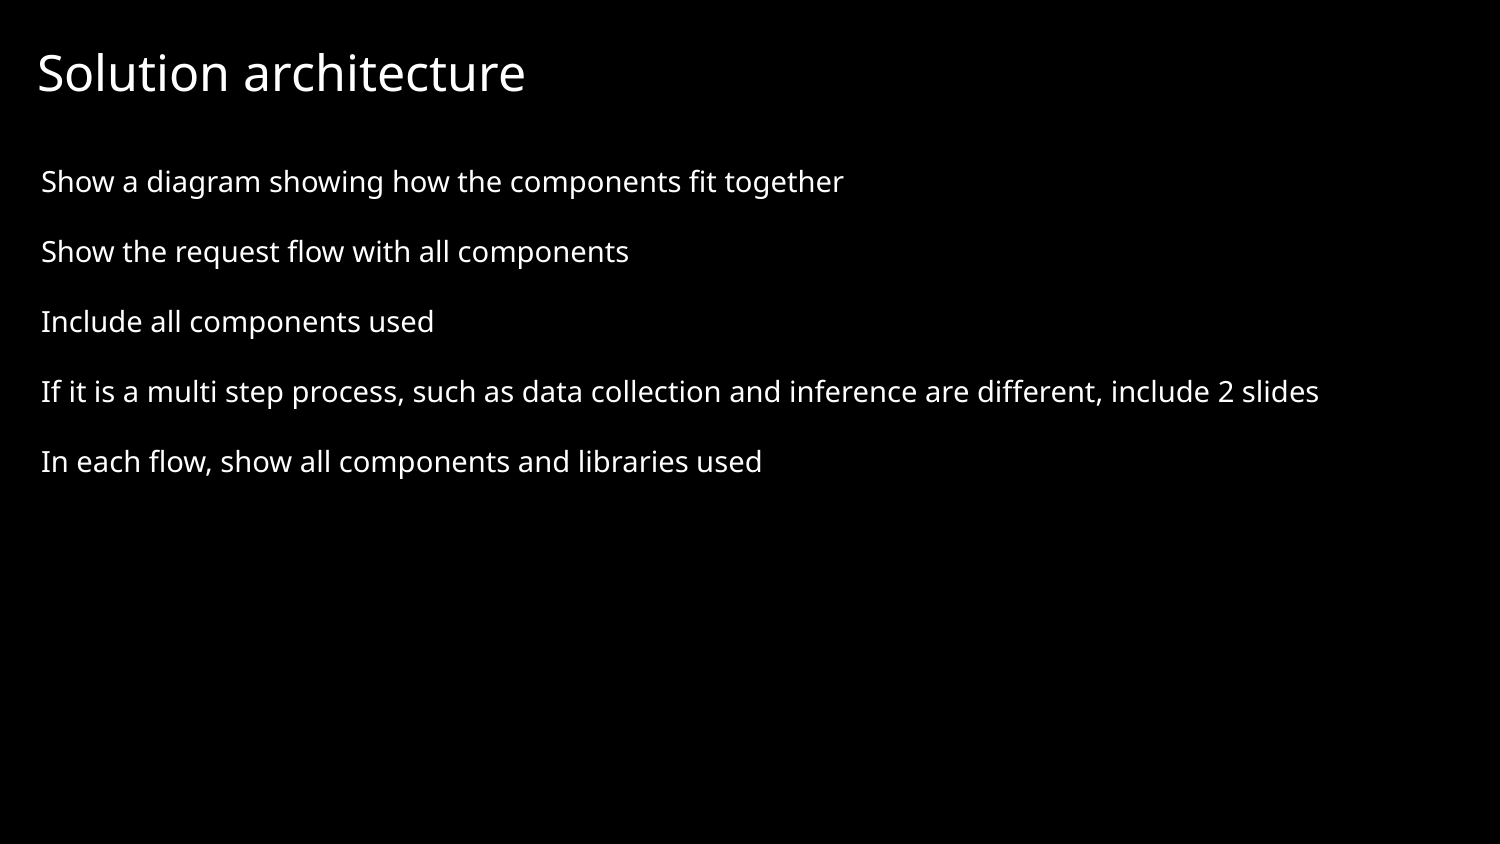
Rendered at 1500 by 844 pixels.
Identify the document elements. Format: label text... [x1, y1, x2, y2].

text_box Solution architecture [37, 38, 1426, 105]
text_box Show a diagram showing how the components fit together Show the request flow with all components Include all components used If it is a multi step process, such as data collection and inference are different, include 2 slides In each flow, show all components and libraries used [26, 121, 1400, 556]
